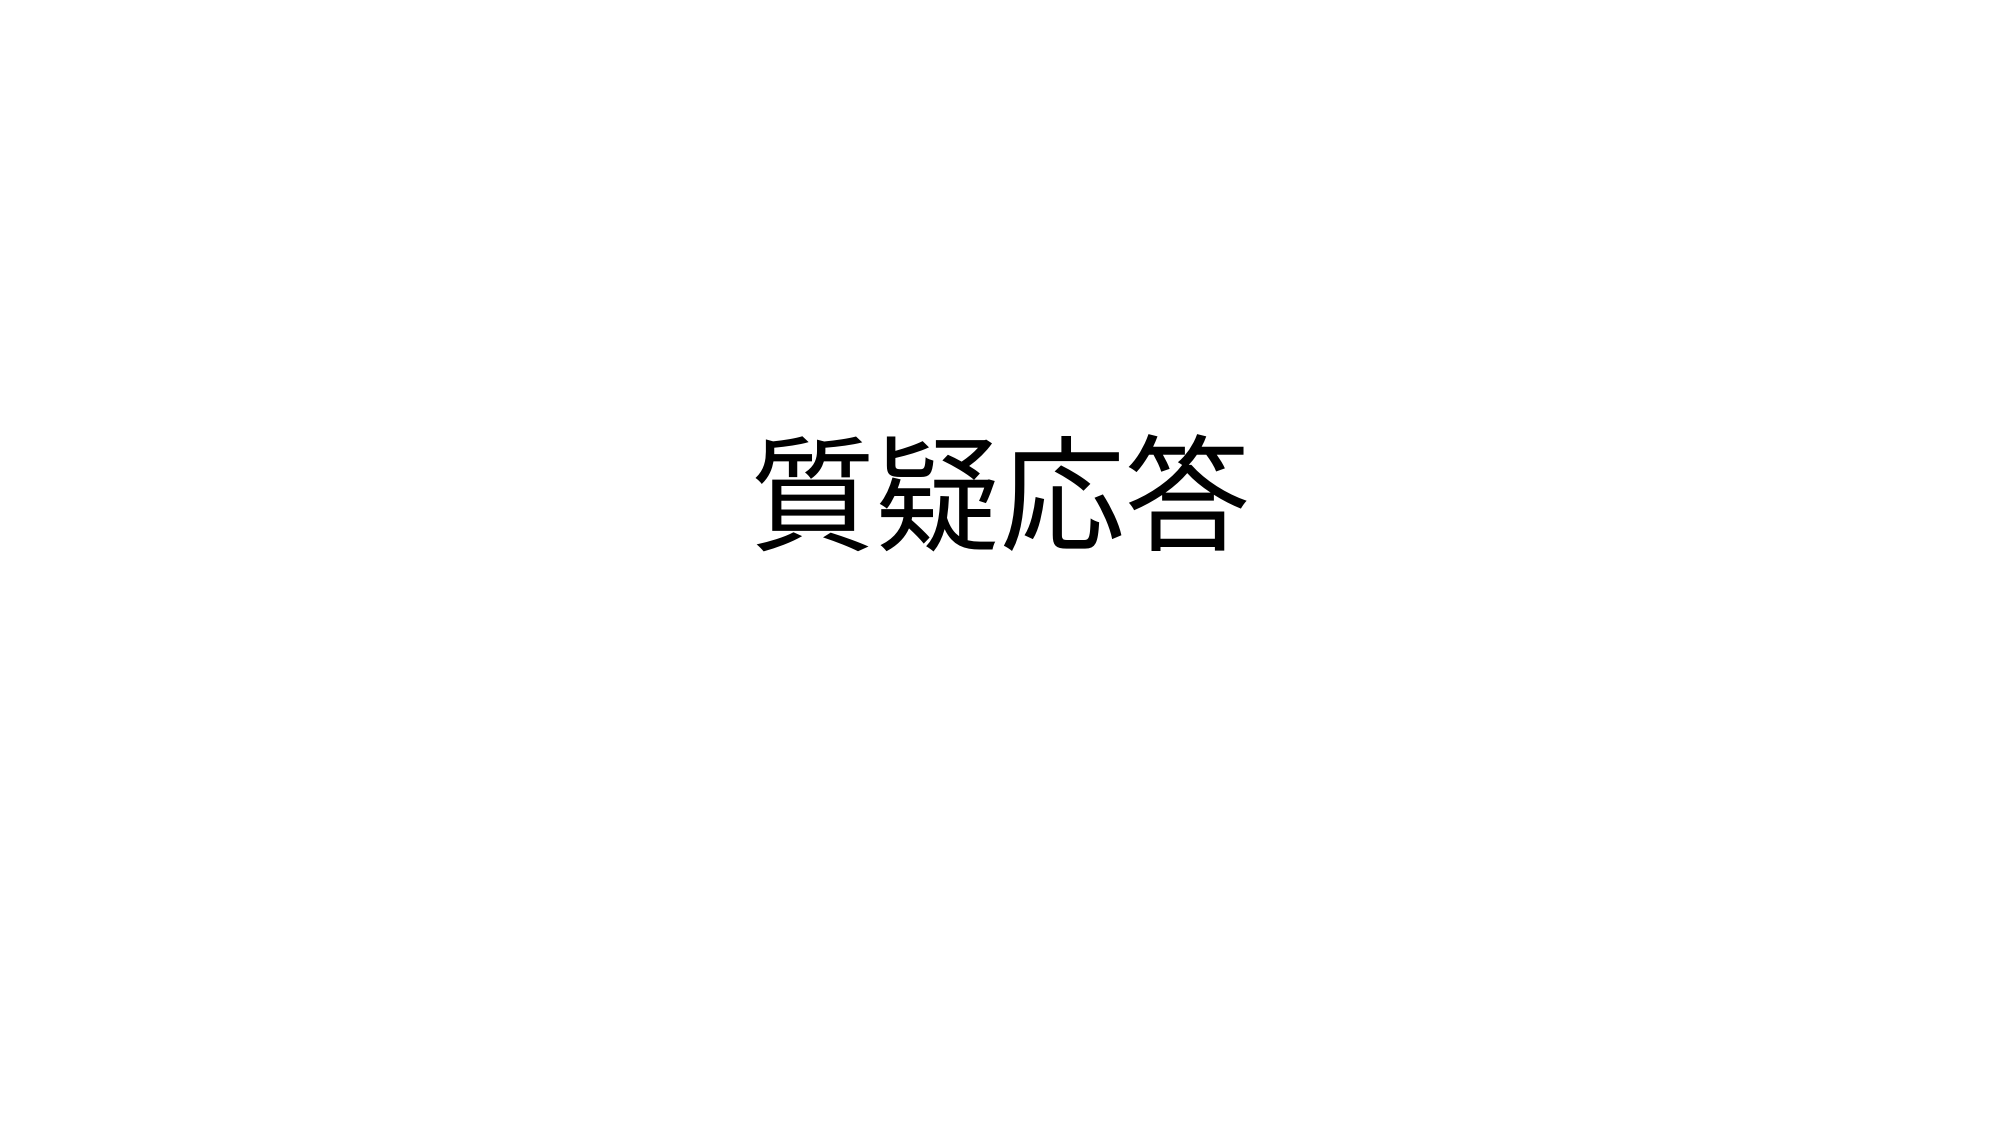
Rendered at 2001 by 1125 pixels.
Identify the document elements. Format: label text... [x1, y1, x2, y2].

title 質疑応答 [249, 184, 1750, 576]
